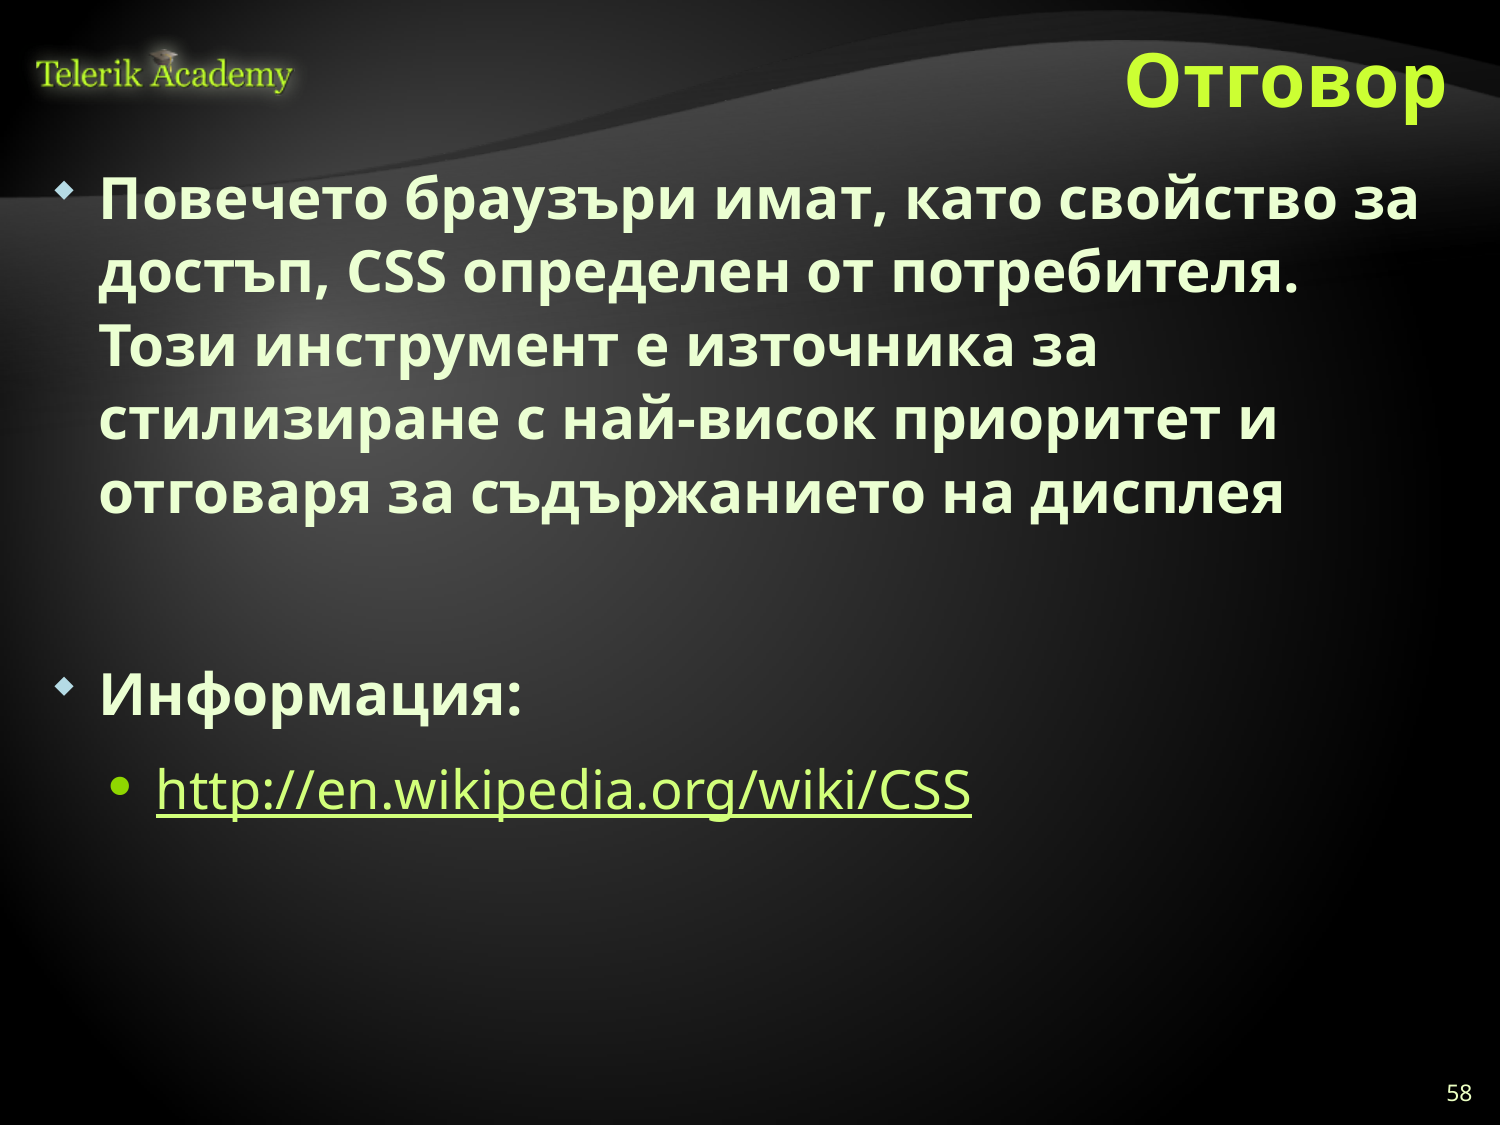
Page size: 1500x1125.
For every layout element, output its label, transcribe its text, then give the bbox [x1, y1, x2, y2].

slide_number 58 [1412, 1074, 1488, 1113]
list Повечето браузъри имат, като свойство за достъп, CSS определен от потребителя. Този инструмент е източника за стилизиране с най-висок приоритет и отговаря за съдържанието на дисплея Информация: http://en.wikipedia.org/wiki/CSS [37, 149, 1463, 1100]
title Отговор [300, 12, 1463, 149]
picture [0, 0, 1500, 1125]
